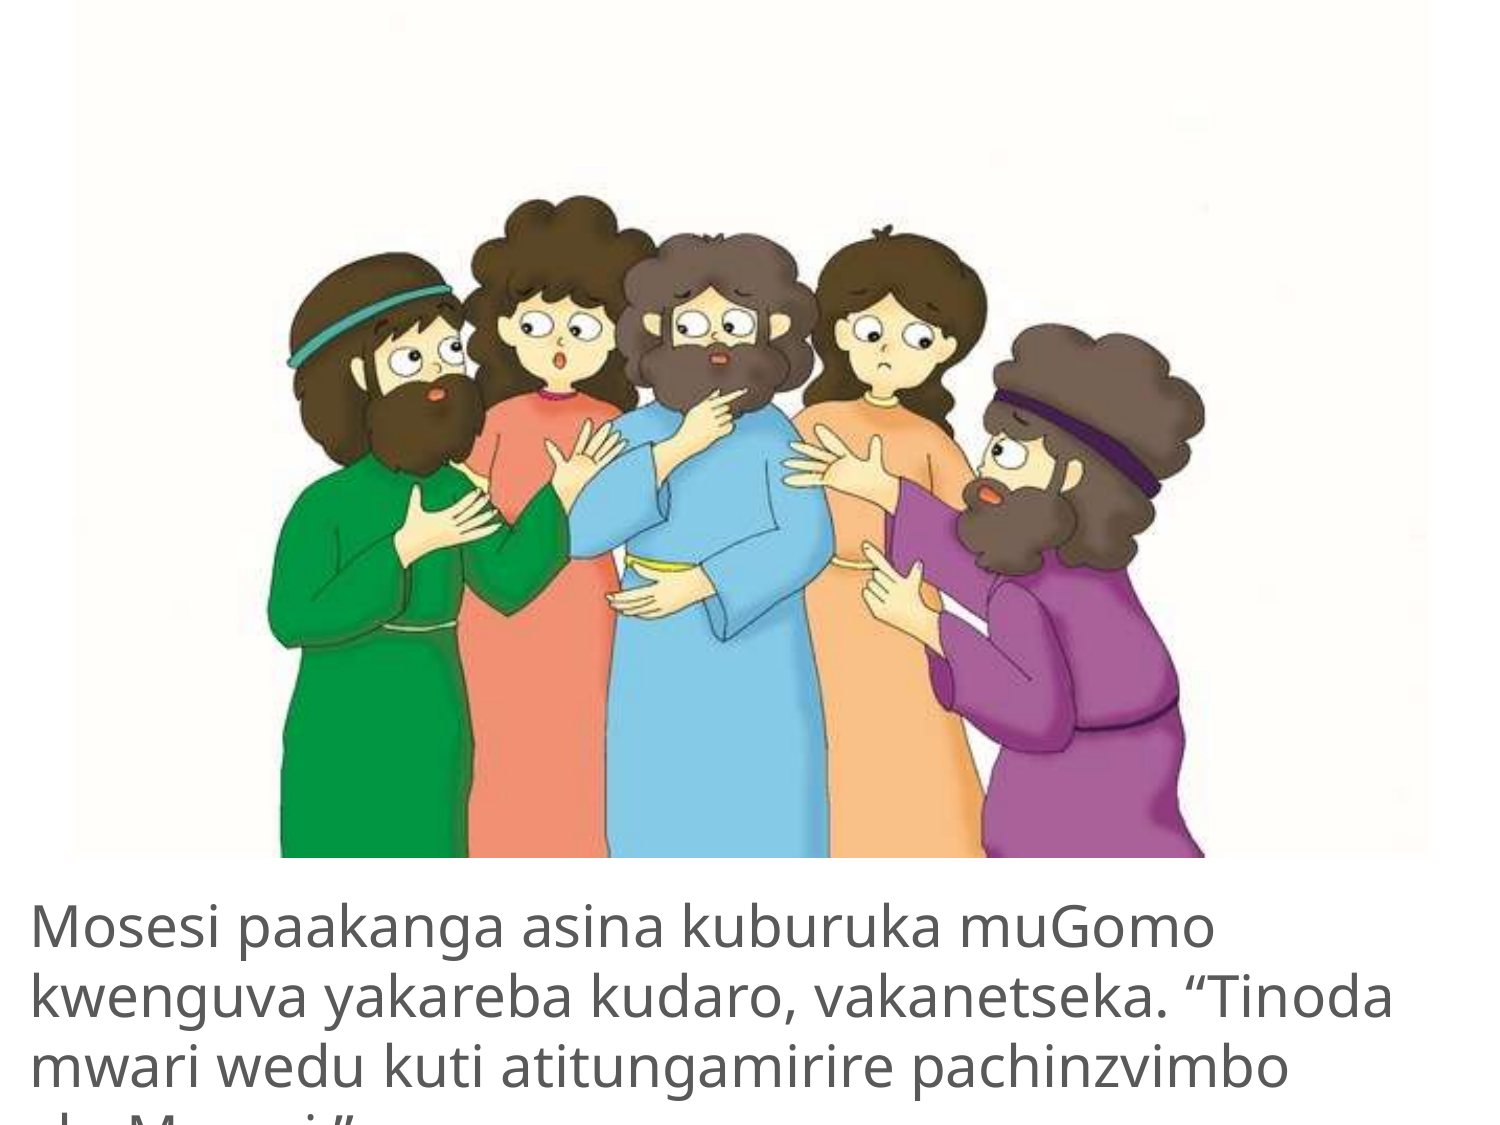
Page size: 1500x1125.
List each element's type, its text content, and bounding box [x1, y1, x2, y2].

text_box Mosesi paakanga asina kuburuka muGomo kwenguva yakareba kudaro, vakanetseka. “Tinoda mwari wedu kuti atitungamirire pachinzvimbo chaMosesi.” [14, 881, 1486, 1125]
picture [72, 0, 1431, 858]
